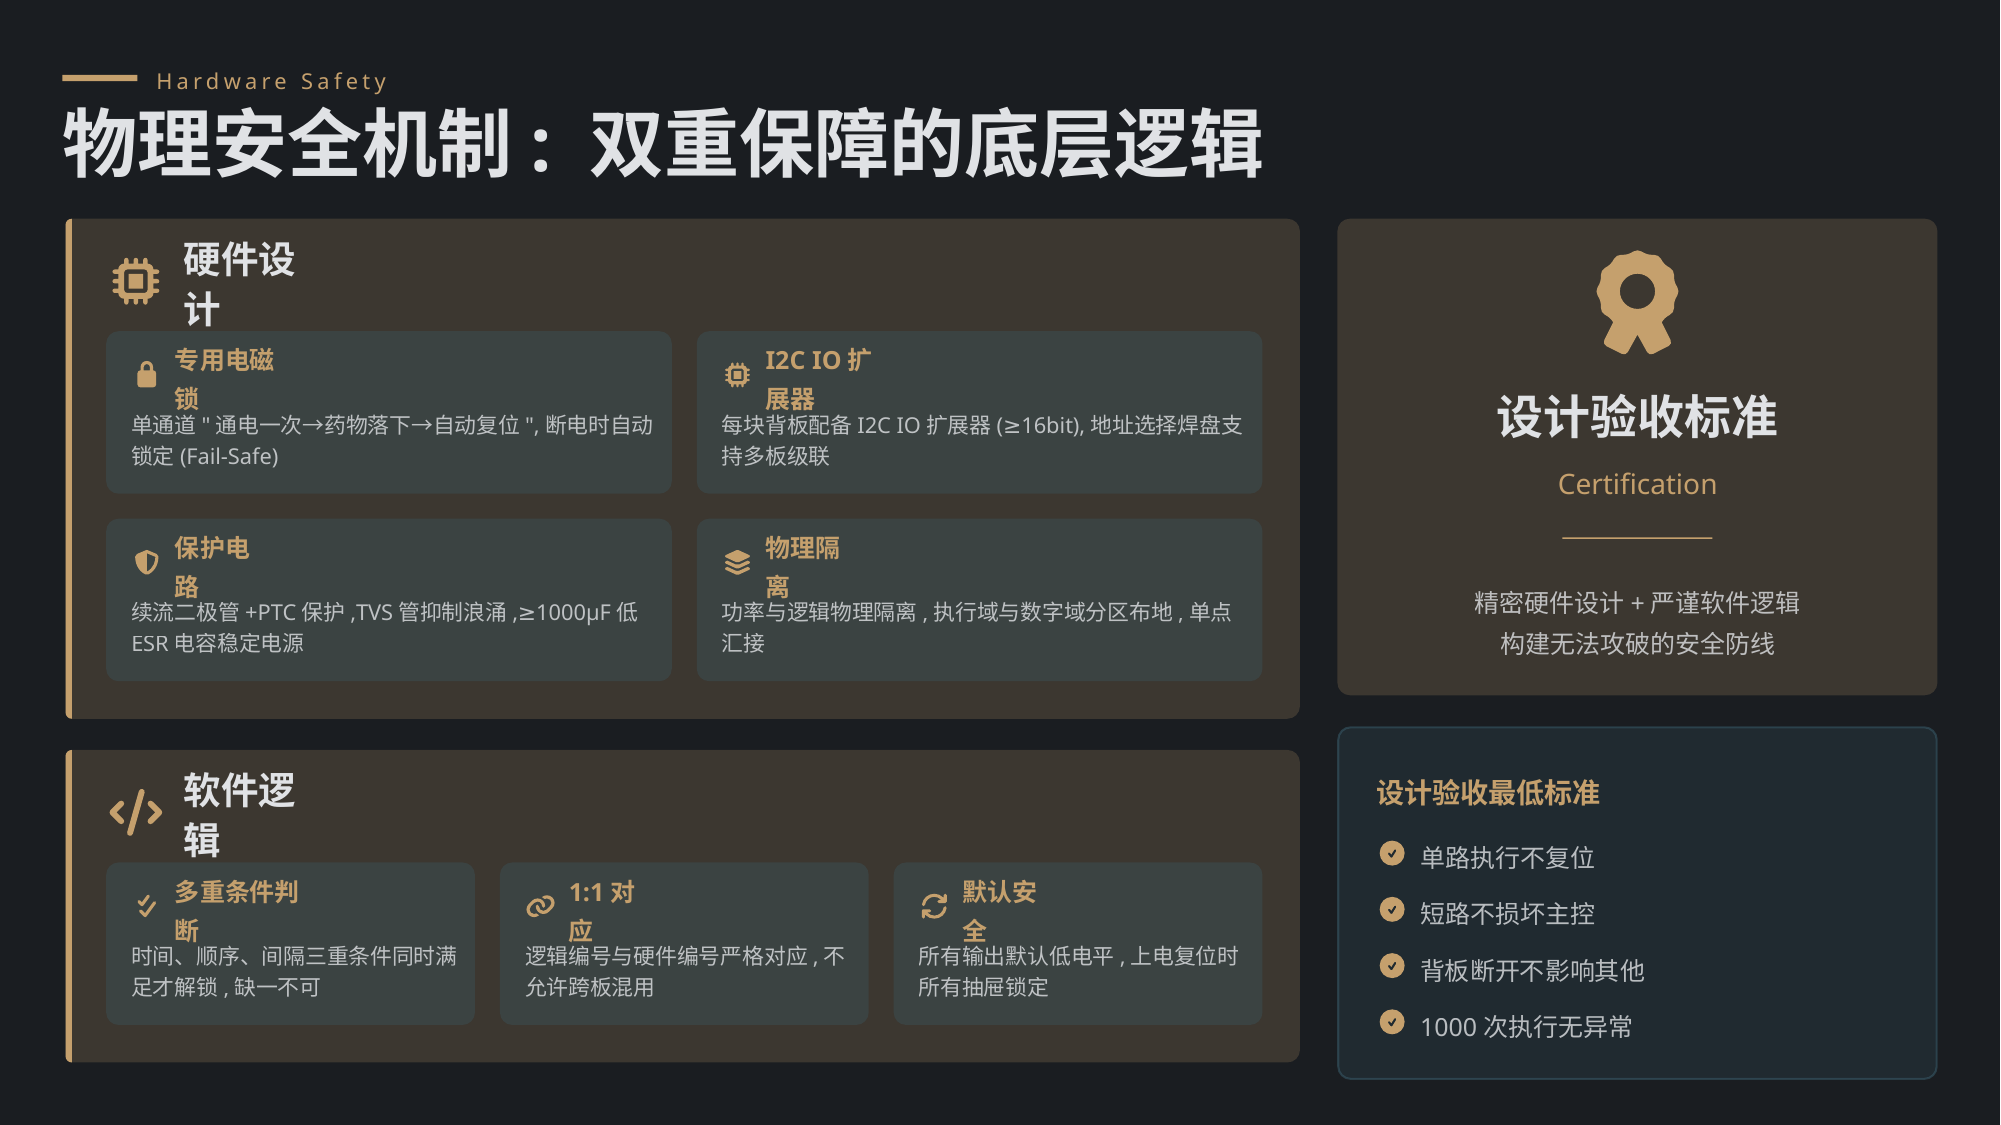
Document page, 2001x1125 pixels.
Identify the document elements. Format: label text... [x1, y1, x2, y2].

text_box 多重条件判断 [174, 887, 308, 925]
text_box [72, 749, 1300, 1063]
text_box [139, 901, 156, 918]
text_box [921, 893, 947, 907]
text_box 单通道"通电一次→药物落下→自动复位",断电时自动锁定(Fail-Safe) [131, 406, 658, 469]
text_box [1379, 953, 1405, 979]
text_box [1379, 840, 1405, 866]
text_box [65, 749, 72, 1063]
text_box 背板断开不影响其他 [1420, 946, 1658, 985]
text_box 设计验收标准 [1468, 387, 1808, 444]
text_box 物理隔离 [765, 543, 858, 582]
text_box [65, 218, 72, 719]
text_box [127, 789, 145, 836]
text_box [1379, 1009, 1405, 1035]
text_box 精密硬件设计+严谨软件逻辑 构建无法攻破的安全防线 [1473, 576, 1802, 658]
text_box [1379, 896, 1405, 922]
text_box [137, 360, 157, 388]
text_box [106, 862, 475, 1025]
text_box 时间、顺序、间隔三重条件同时满足才解锁,缺一不可 [131, 937, 461, 1000]
text_box [106, 518, 672, 682]
text_box 功率与逻辑物理隔离,执行域与数字域分区布地,单点汇接 [721, 593, 1249, 657]
text_box 所有输出默认低电平,上电复位时所有抽屉锁定 [918, 937, 1249, 1000]
text_box [1337, 218, 1938, 696]
text_box Hardware Safety [156, 62, 440, 94]
text_box 保护电路 [174, 543, 268, 582]
text_box Certification [1472, 456, 1803, 500]
text_box 续流二极管+PTC保护,TVS管抑制浪涌,≥1000µF低ESR电容稳定电源 [131, 593, 658, 657]
text_box [62, 74, 138, 82]
text_box [112, 257, 160, 305]
text_box [725, 362, 750, 388]
text_box [137, 894, 150, 907]
text_box 短路不损坏主控 [1420, 890, 1608, 929]
text_box [72, 218, 1300, 719]
text_box 物理安全机制: 双重保障的底层逻辑 [62, 112, 1975, 188]
text_box 设计验收最低标准 [1376, 765, 1913, 810]
text_box [526, 895, 555, 918]
text_box [499, 862, 869, 1025]
text_box [696, 331, 1263, 494]
text_box [109, 800, 125, 825]
text_box [106, 331, 672, 494]
text_box 1000次执行无异常 [1420, 1003, 1639, 1041]
text_box 每块背板配备I2C IO扩展器(≥16bit),地址选择焊盘支持多板级联 [721, 406, 1249, 469]
text_box 硬件设计 [183, 256, 323, 307]
text_box [725, 550, 750, 575]
text_box 专用电磁锁 [174, 356, 288, 394]
text_box [1338, 727, 1937, 1079]
text_box 逻辑编号与硬件编号严格对应,不允许跨板混用 [525, 937, 855, 1000]
text_box 软件逻辑 [183, 787, 323, 838]
text_box [893, 862, 1263, 1025]
text_box I2C IO扩展器 [765, 356, 889, 394]
text_box [921, 906, 947, 919]
text_box [135, 549, 159, 575]
text_box [1596, 250, 1679, 355]
text_box [696, 518, 1263, 682]
text_box [147, 800, 163, 825]
text_box 单路执行不复位 [1420, 834, 1608, 872]
text_box 默认安全 [962, 887, 1055, 925]
text_box 1:1对应 [568, 887, 643, 925]
